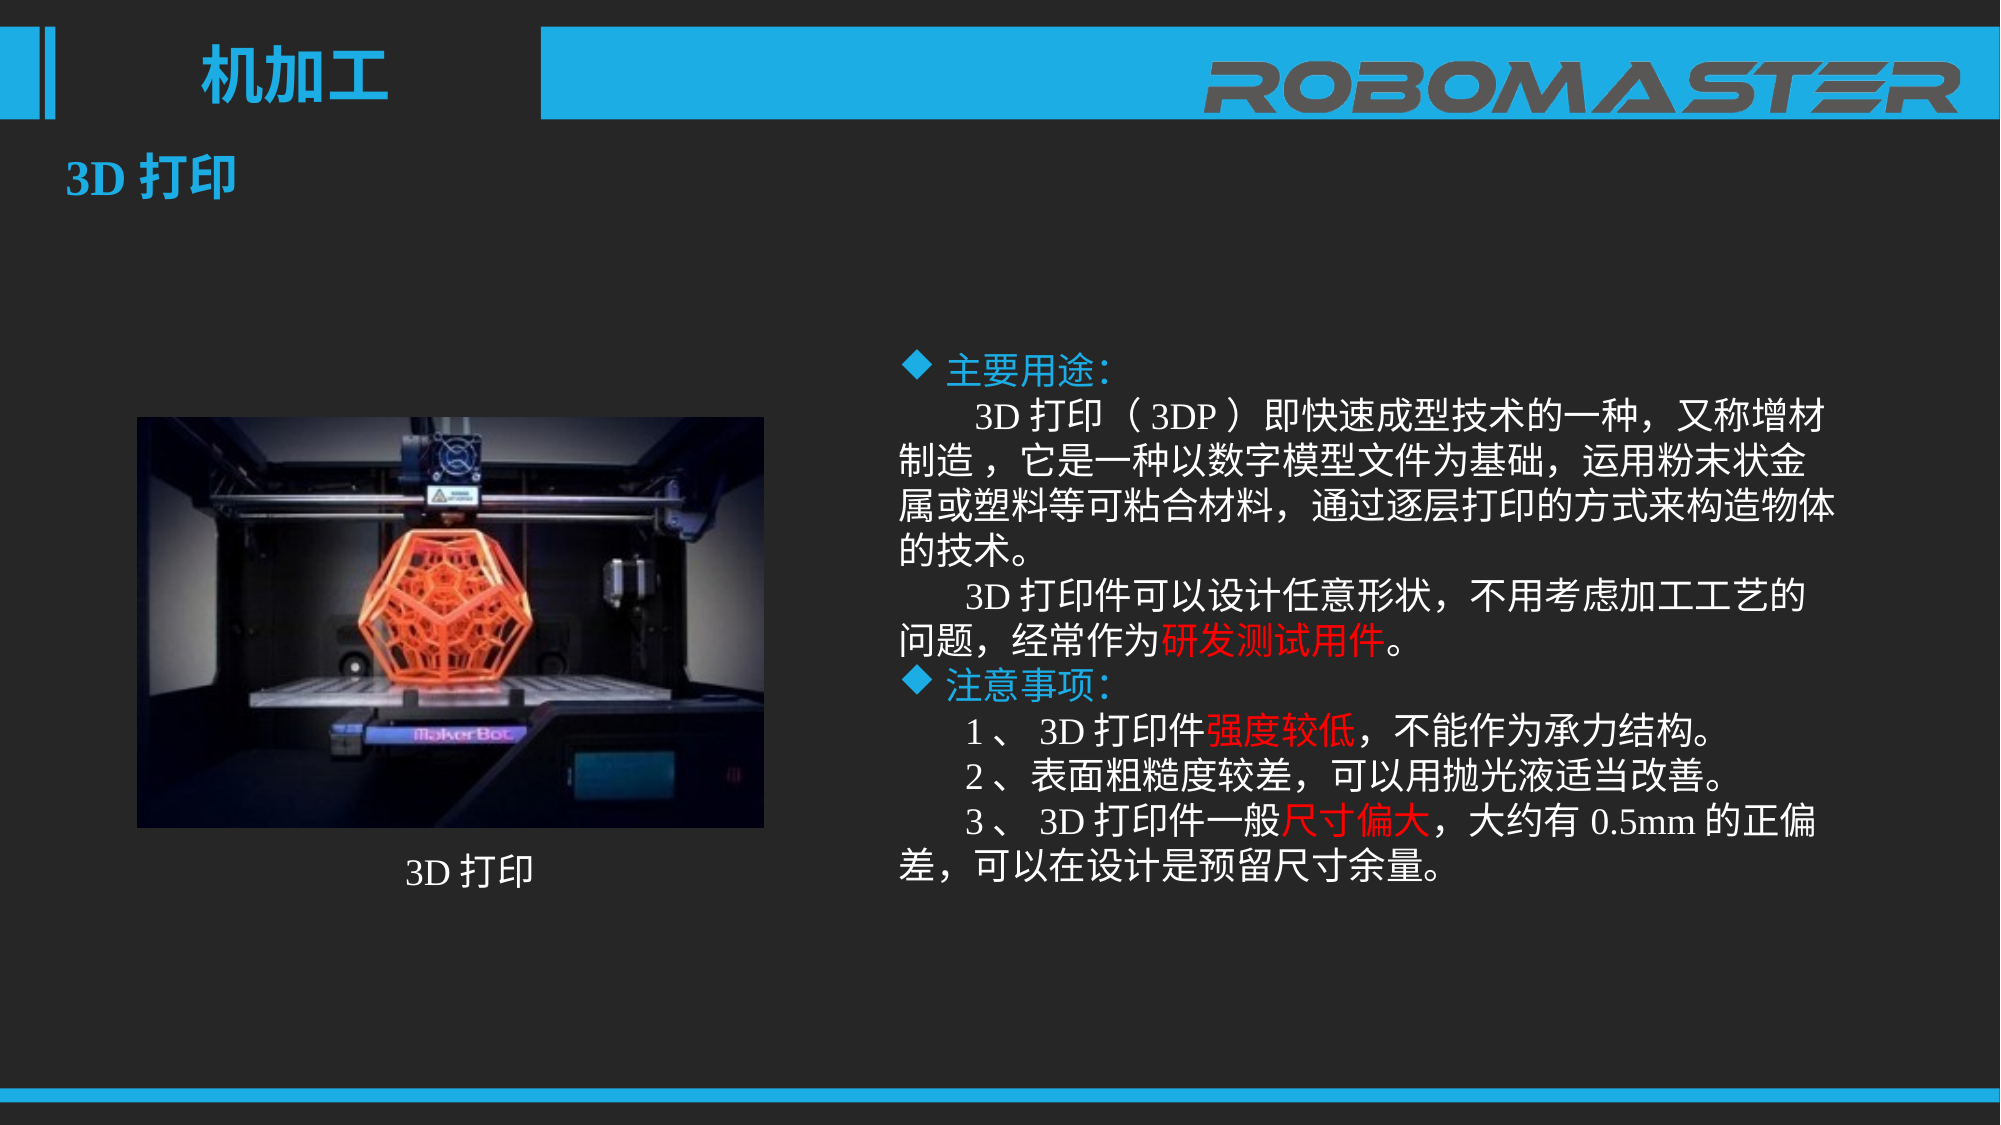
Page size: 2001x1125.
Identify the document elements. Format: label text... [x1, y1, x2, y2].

text_box 主要用途： 3D打印（3DP）即快速成型技术的一种，又称增材制造 ，它是一种以数字模型文件为基础，运用粉末状金属或塑料等可粘合材料，通过逐层打印的方式来构造物体的技术。 3D打印件可以设计任意形状，不用考虑加工工艺的问题，经常作为研发测试用件。 注意事项： 1、3D打印件强度较低，不能作为承力结构。 2、表面粗糙度较差，可以用抛光液适当改善。 3、3D打印件一般尺寸偏大，大约有0.5mm的正偏差，可以在设计是预留尺寸余量。 [883, 294, 1855, 895]
text_box [540, 26, 2000, 121]
text_box 机加工 [185, 27, 406, 119]
text_box [0, 1087, 2000, 1103]
text_box [0, 26, 41, 121]
picture [137, 417, 764, 828]
text_box [44, 26, 56, 121]
text_box 3D打印 [390, 840, 550, 900]
text_box 3D打印 [50, 138, 254, 213]
picture [1201, 26, 1961, 113]
